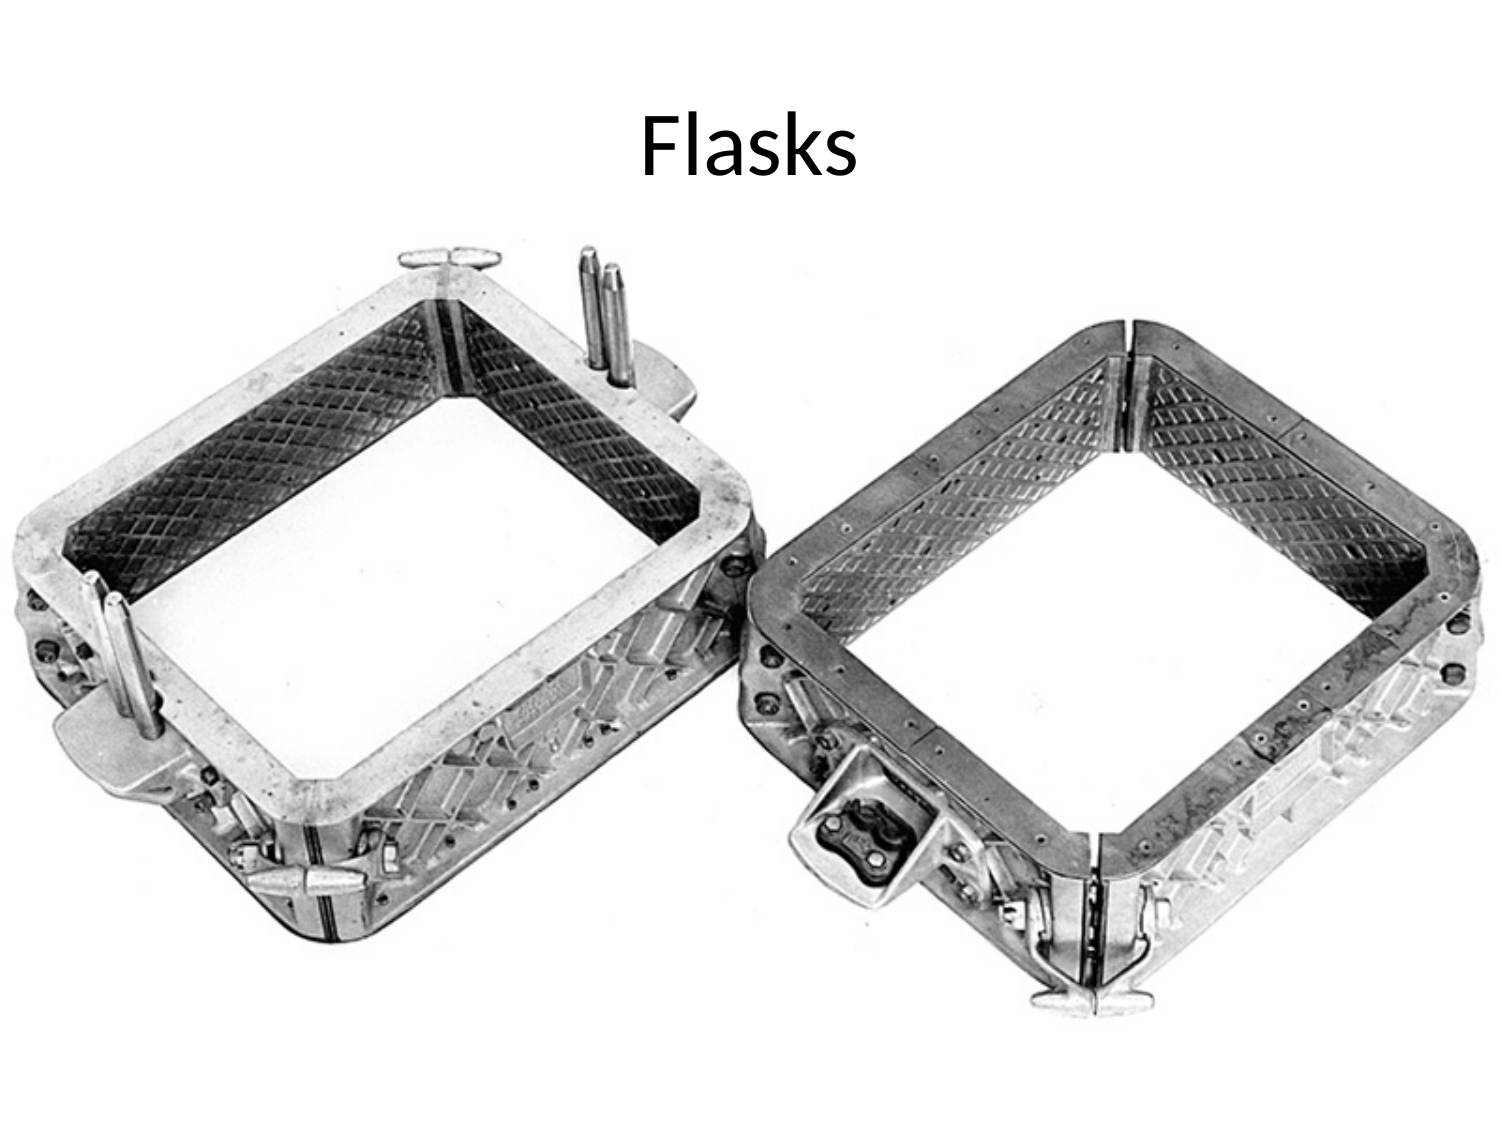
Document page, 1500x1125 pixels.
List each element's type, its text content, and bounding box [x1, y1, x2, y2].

title Flasks [75, 45, 1425, 215]
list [0, 216, 1500, 1038]
